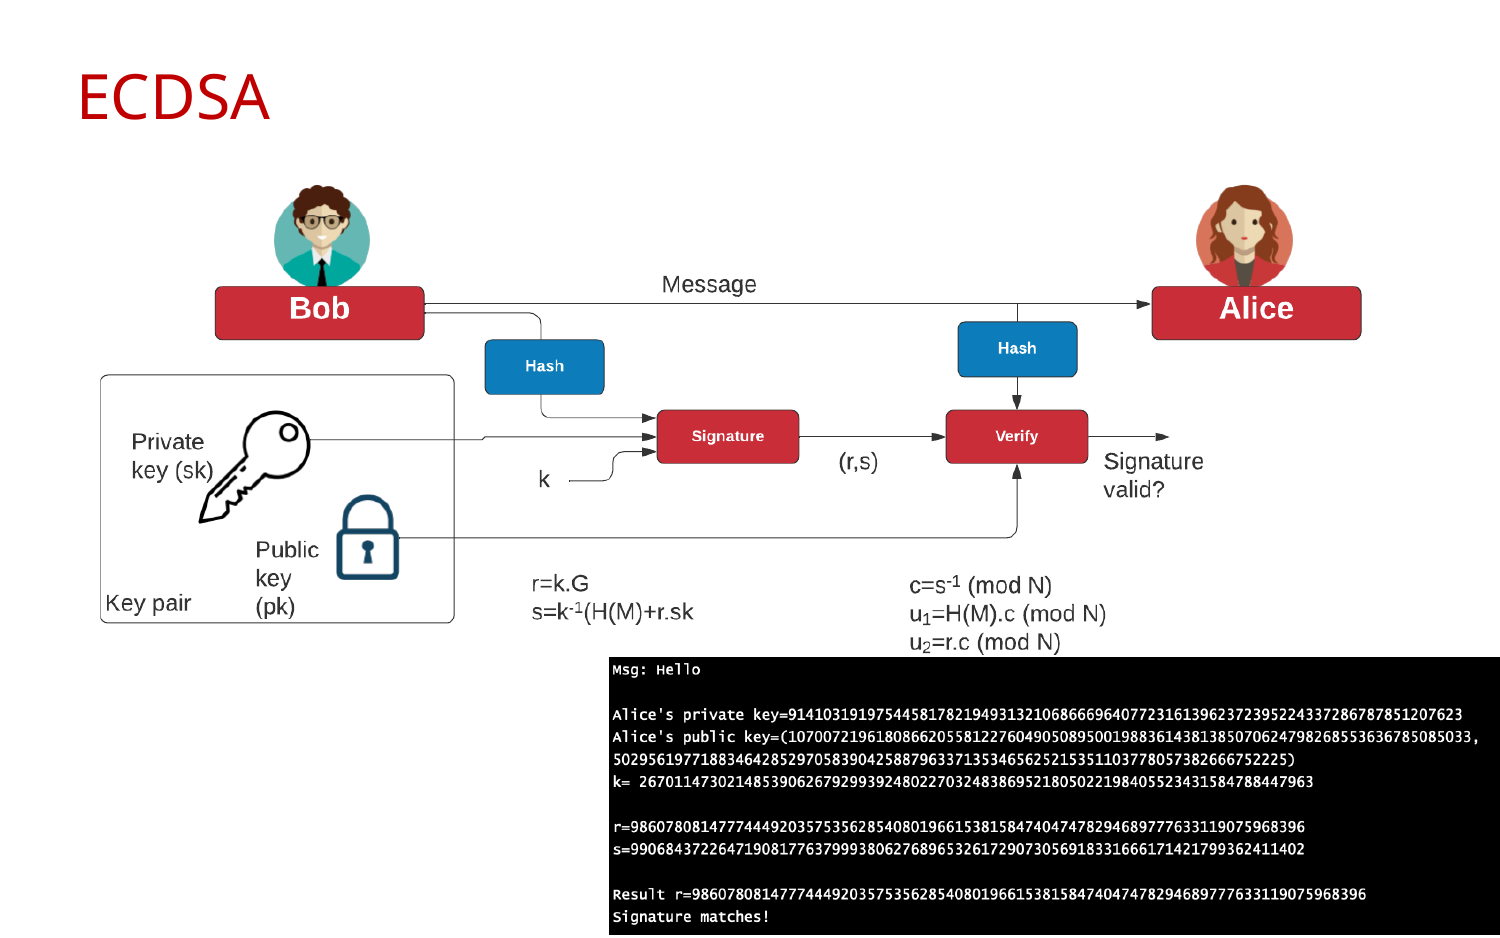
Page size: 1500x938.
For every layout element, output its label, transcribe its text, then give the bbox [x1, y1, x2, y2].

picture [16, 132, 1500, 935]
text_box ECDSA [71, 51, 1236, 132]
